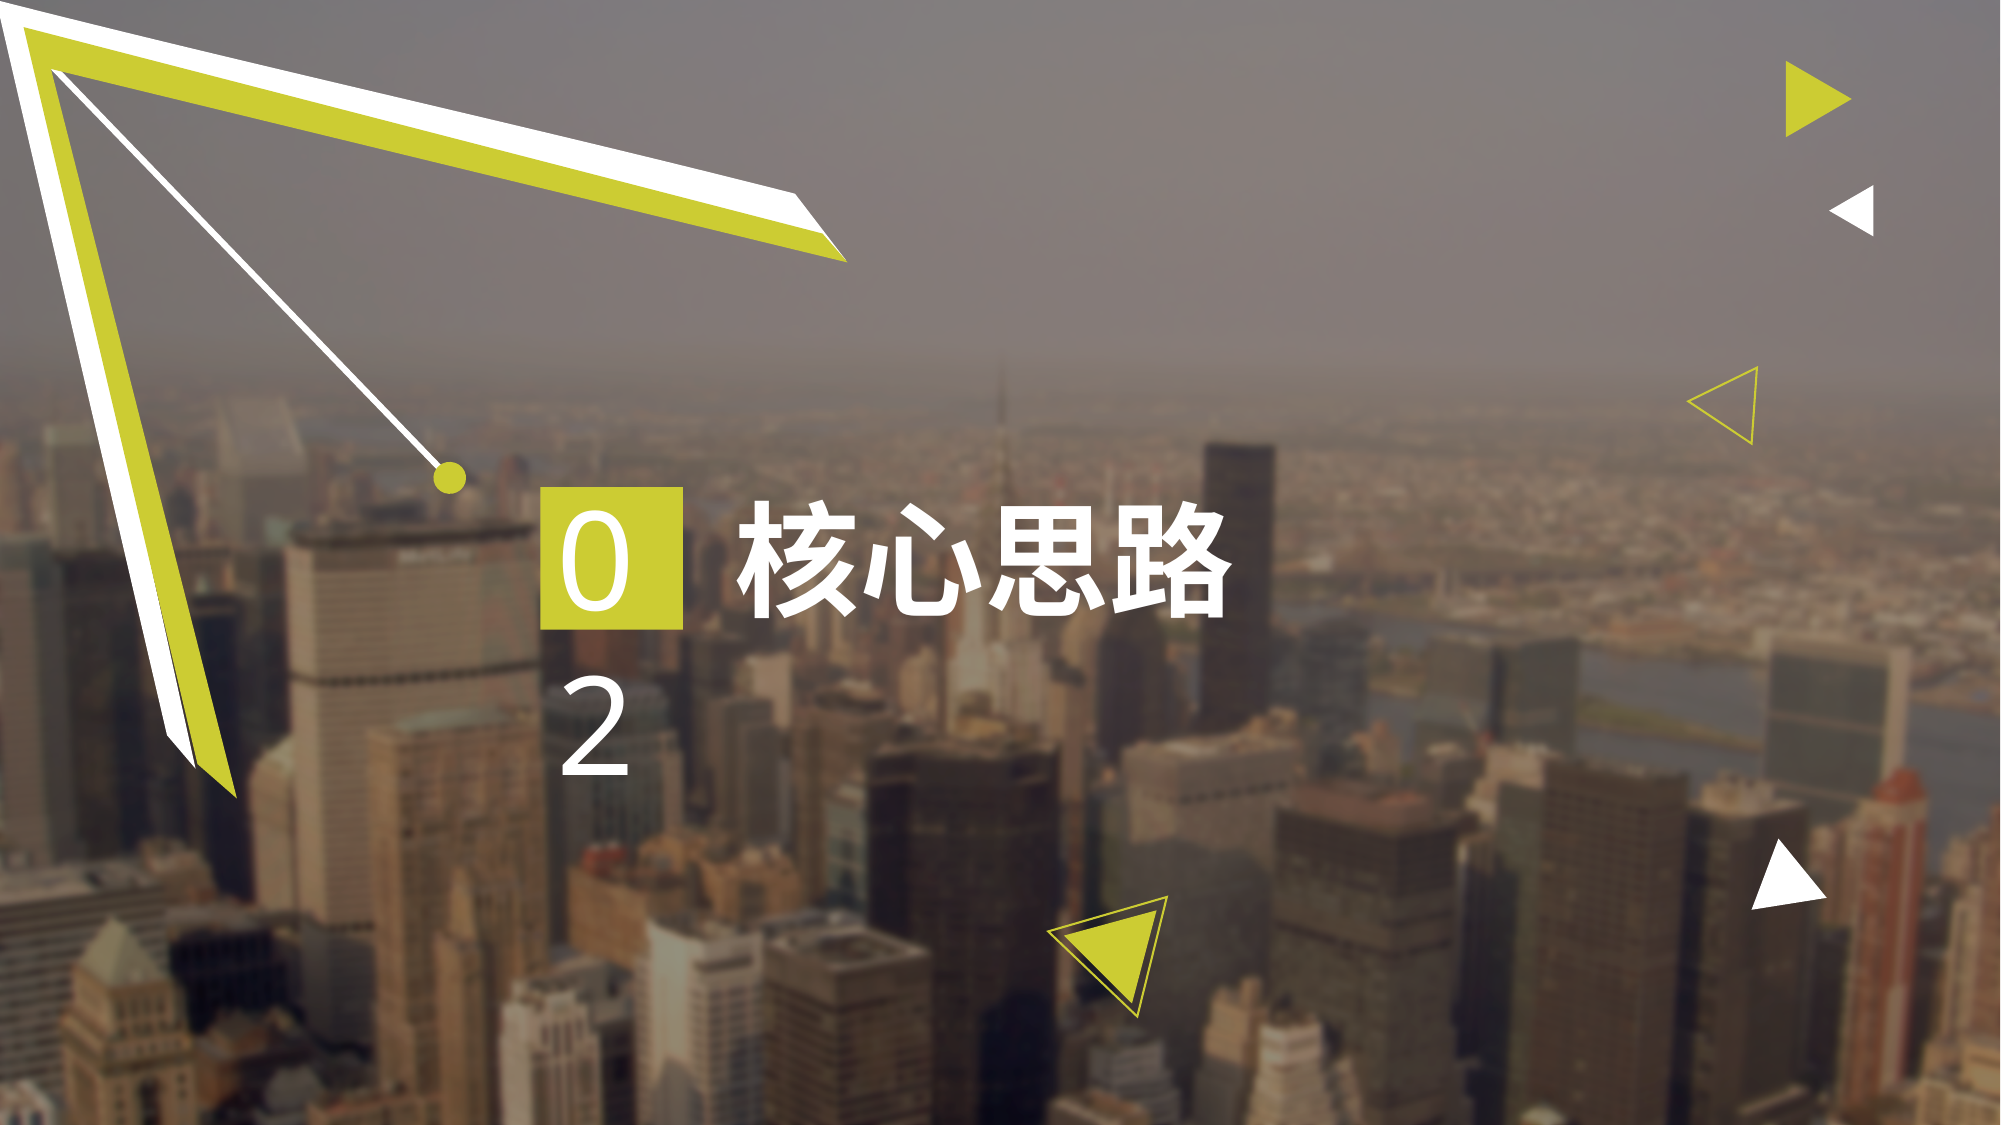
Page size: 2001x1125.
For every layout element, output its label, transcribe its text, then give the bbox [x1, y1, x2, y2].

text_box [1749, 836, 1829, 912]
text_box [1060, 898, 1185, 1019]
text_box [1784, 58, 1854, 140]
text_box [1827, 183, 1875, 239]
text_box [0, 0, 673, 662]
picture [0, 0, 2001, 1125]
text_box [1686, 365, 1759, 446]
text_box 核心思路 [719, 475, 1827, 640]
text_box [673, 465, 711, 648]
